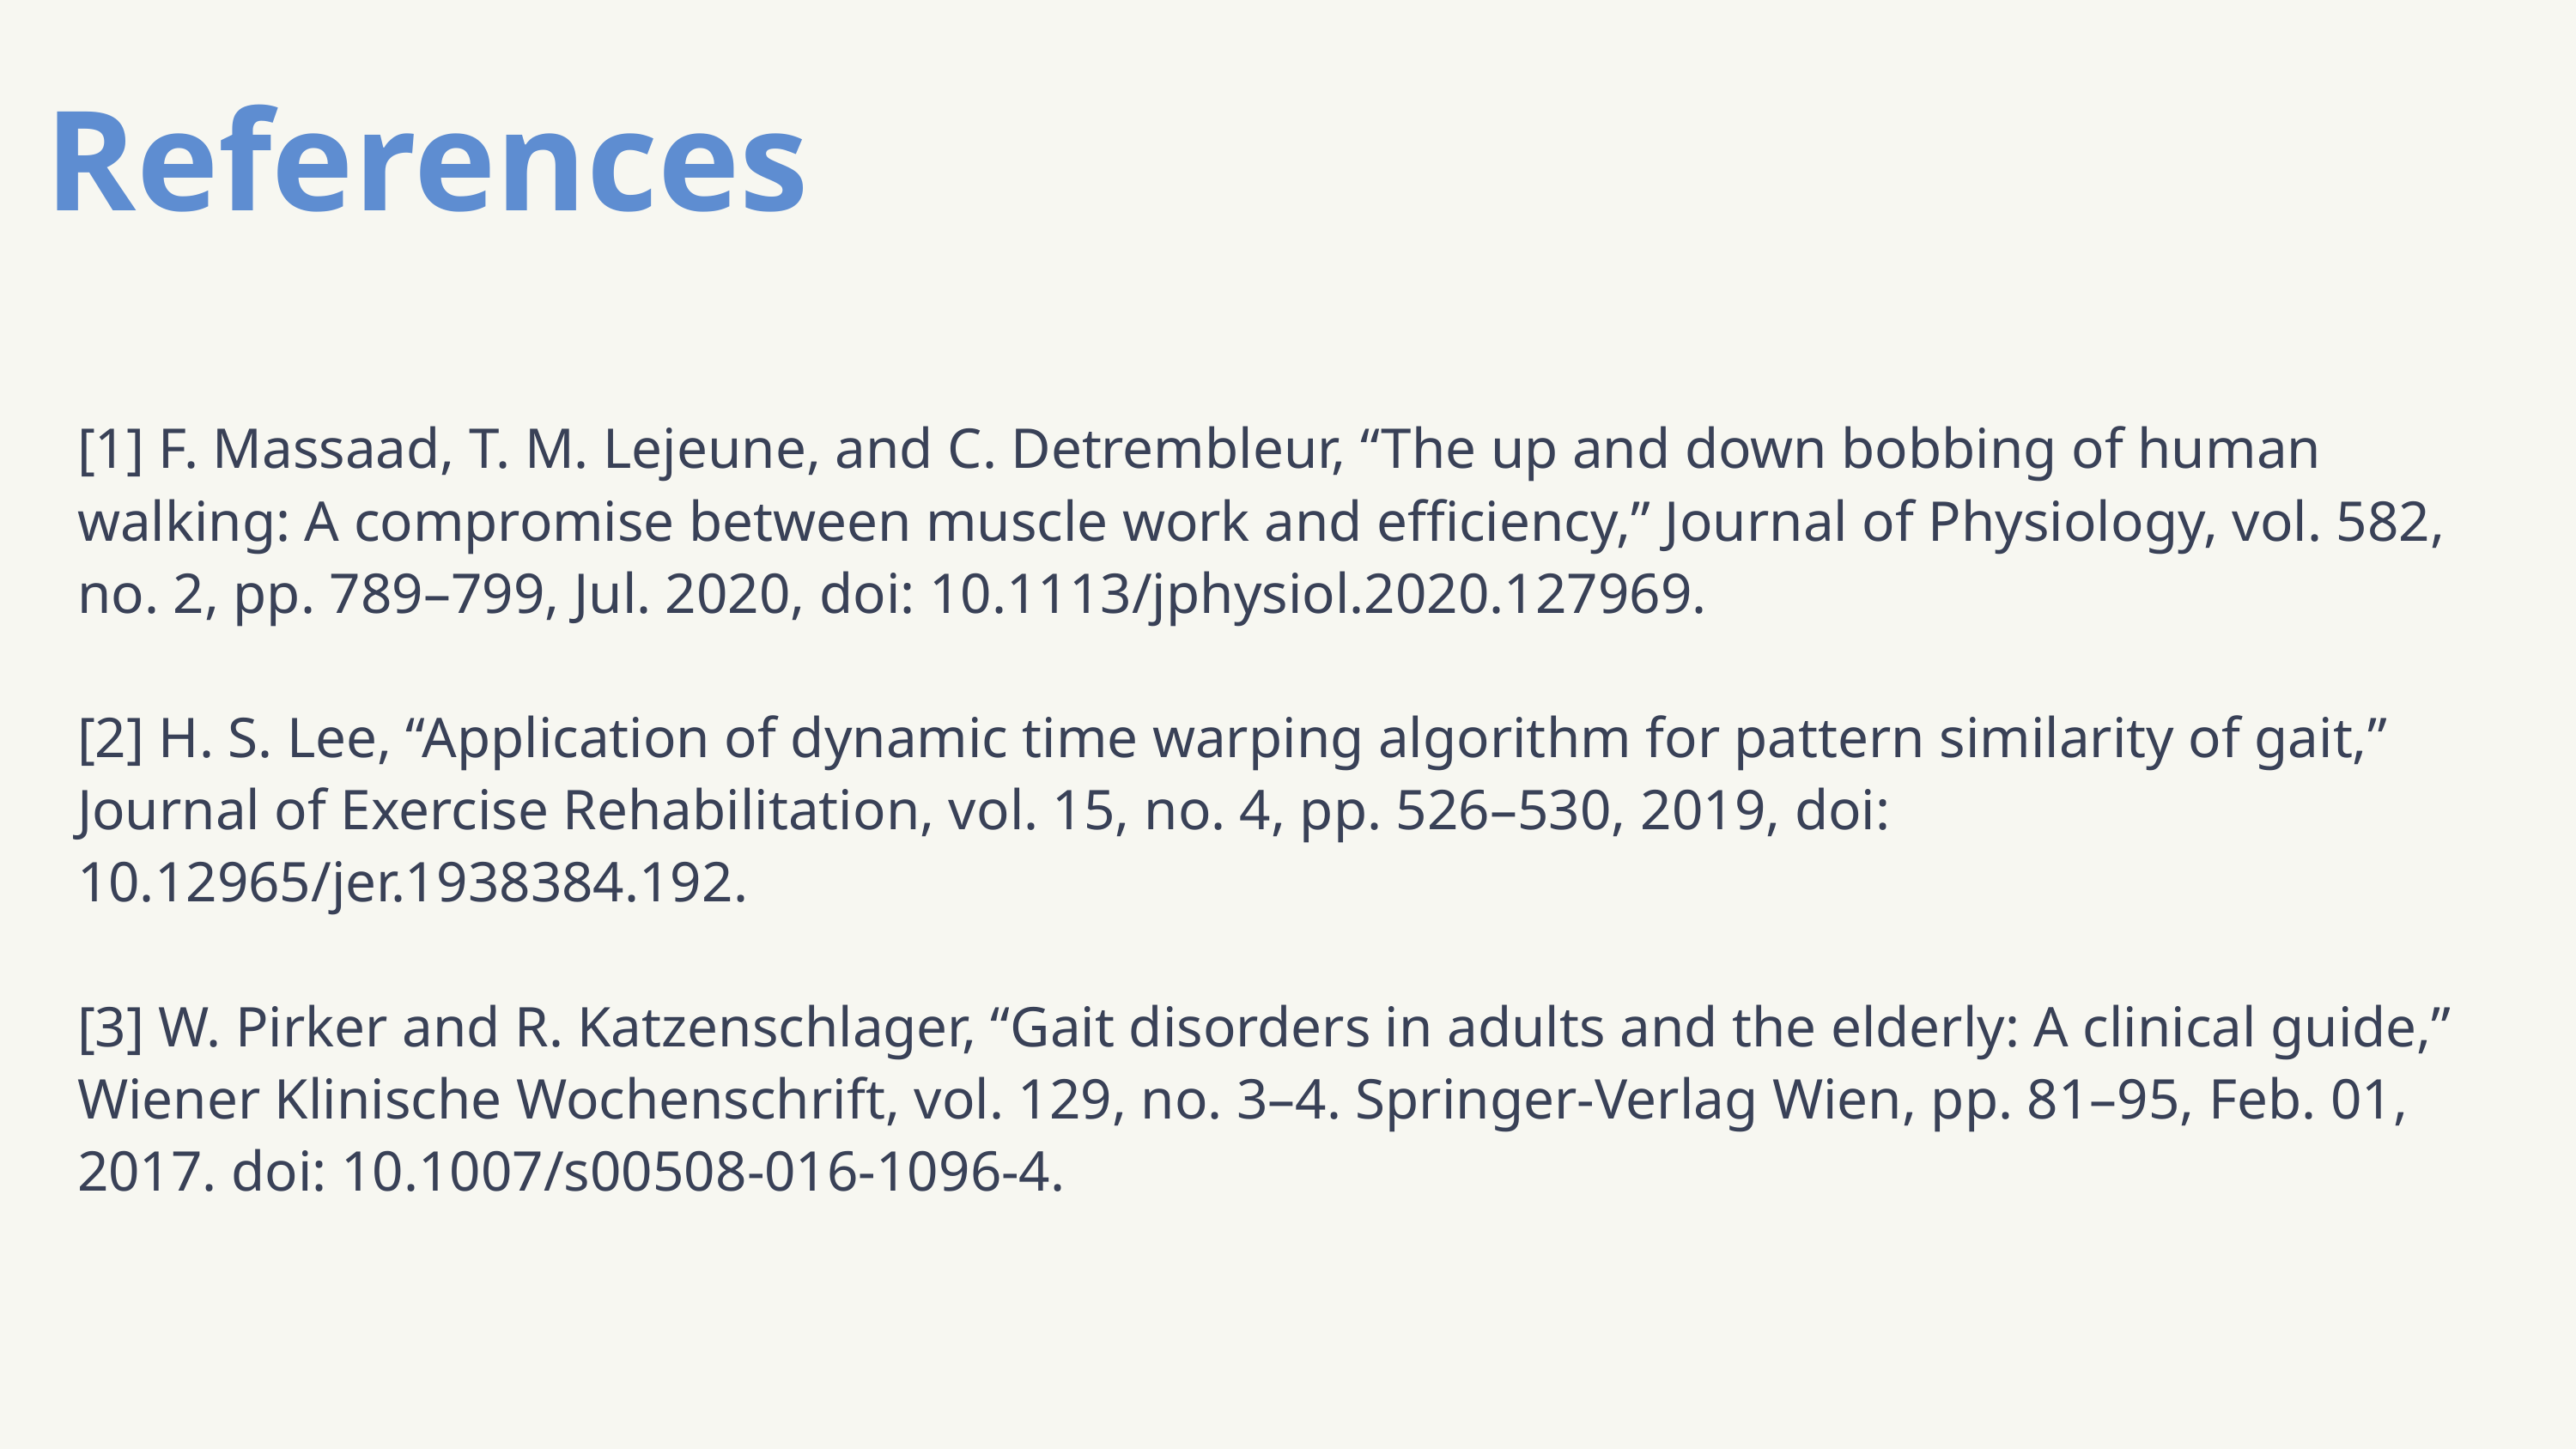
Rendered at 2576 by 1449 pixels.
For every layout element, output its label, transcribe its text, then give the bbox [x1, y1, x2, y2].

text_box References [45, 75, 1968, 239]
text_box [1] F. Massaad, T. M. Lejeune, and C. Detrembleur, “The up and down bobbing of human walking: A compromise between muscle work and efficiency,” Journal of Physiology, vol. 582, no. 2, pp. 789–799, Jul. 2020, doi: 10.1113/jphysiol.2020.127969. [2] H. S. Lee, “Application of dynamic time warping algorithm for pattern similarity of gait,” Journal of Exercise Rehabilitation, vol. 15, no. 4, pp. 526–530, 2019, doi: 10.12965/jer.1938384.192. [3] W. Pirker and R. Katzenschlager, “Gait disorders in adults and the elderly: A clinical guide,” Wiener Klinische Wochenschrift, vol. 129, no. 3–4. Springer-Verlag Wien, pp. 81–95, Feb. 01, 2017. doi: 10.1007/s00508-016-1096-4. [77, 407, 2495, 1203]
